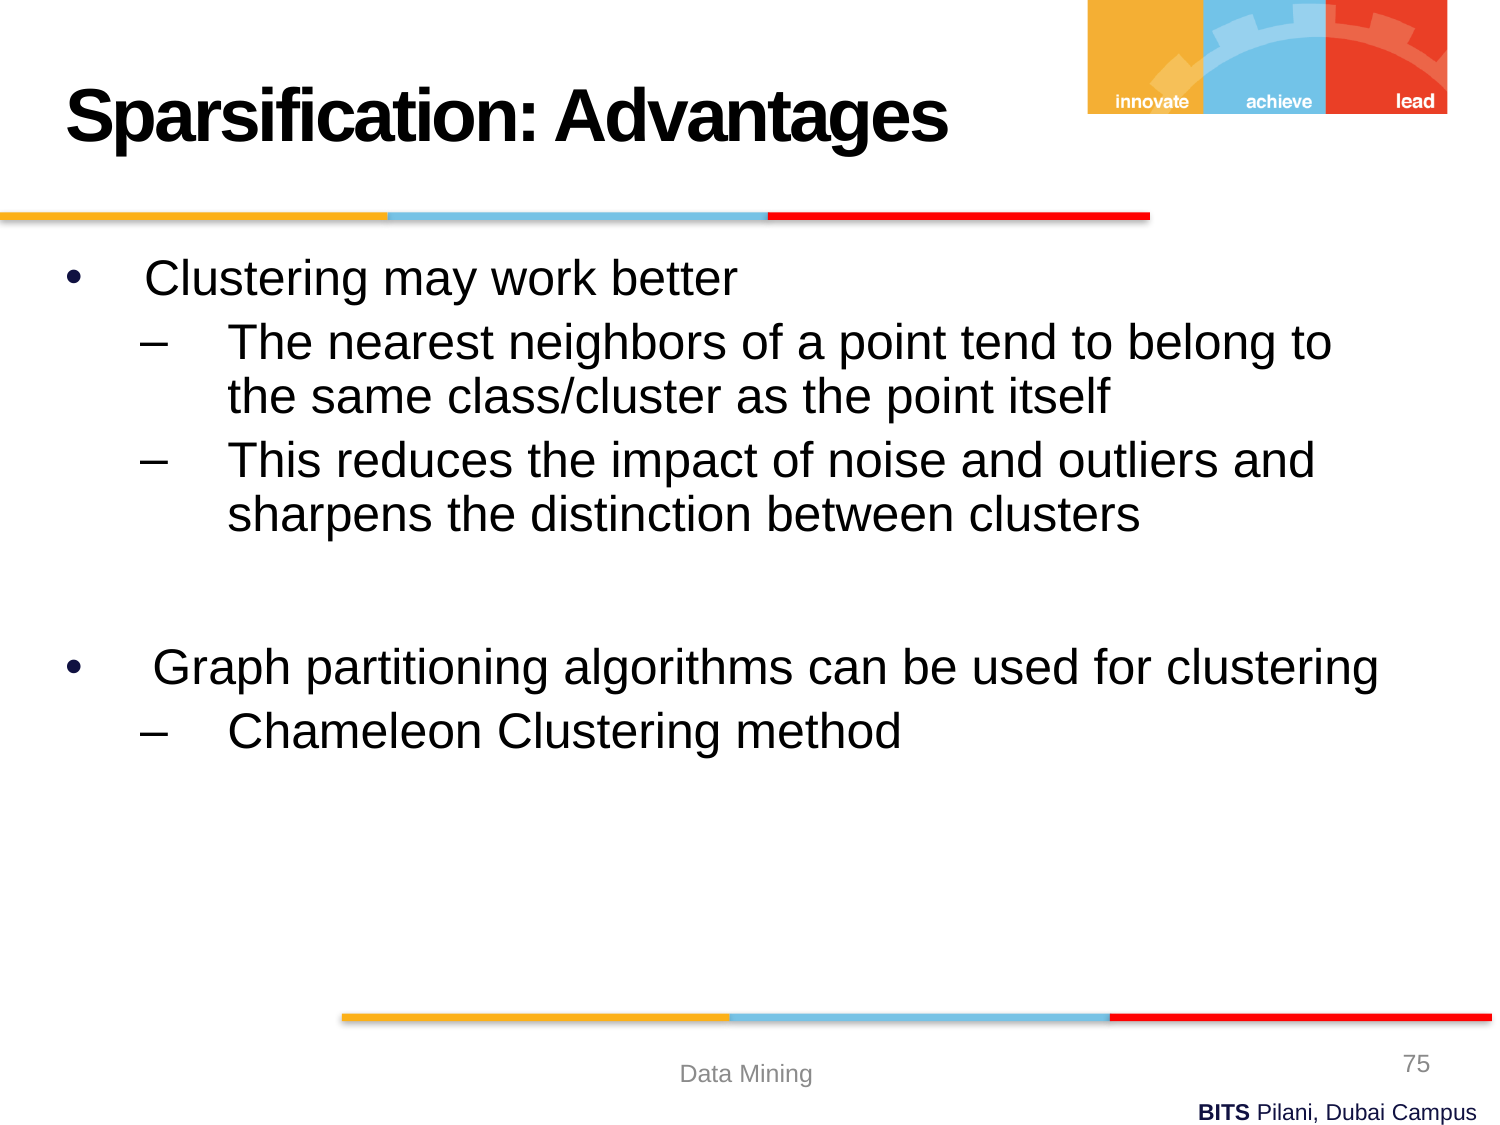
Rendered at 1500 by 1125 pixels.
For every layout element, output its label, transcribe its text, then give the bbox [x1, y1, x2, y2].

slide_number 75 [1095, 1032, 1446, 1093]
list Sparsification: Advantages [50, 24, 1088, 213]
list Clustering may work better The nearest neighbors of a point tend to belong to the same class/cluster as the point itself This reduces the impact of noise and outliers and sharpens the distinction between clusters Graph partitioning algorithms can be used for clustering Chameleon Clustering method [50, 245, 1400, 988]
picture [1087, 0, 1448, 114]
footer Data Mining [512, 1042, 988, 1103]
